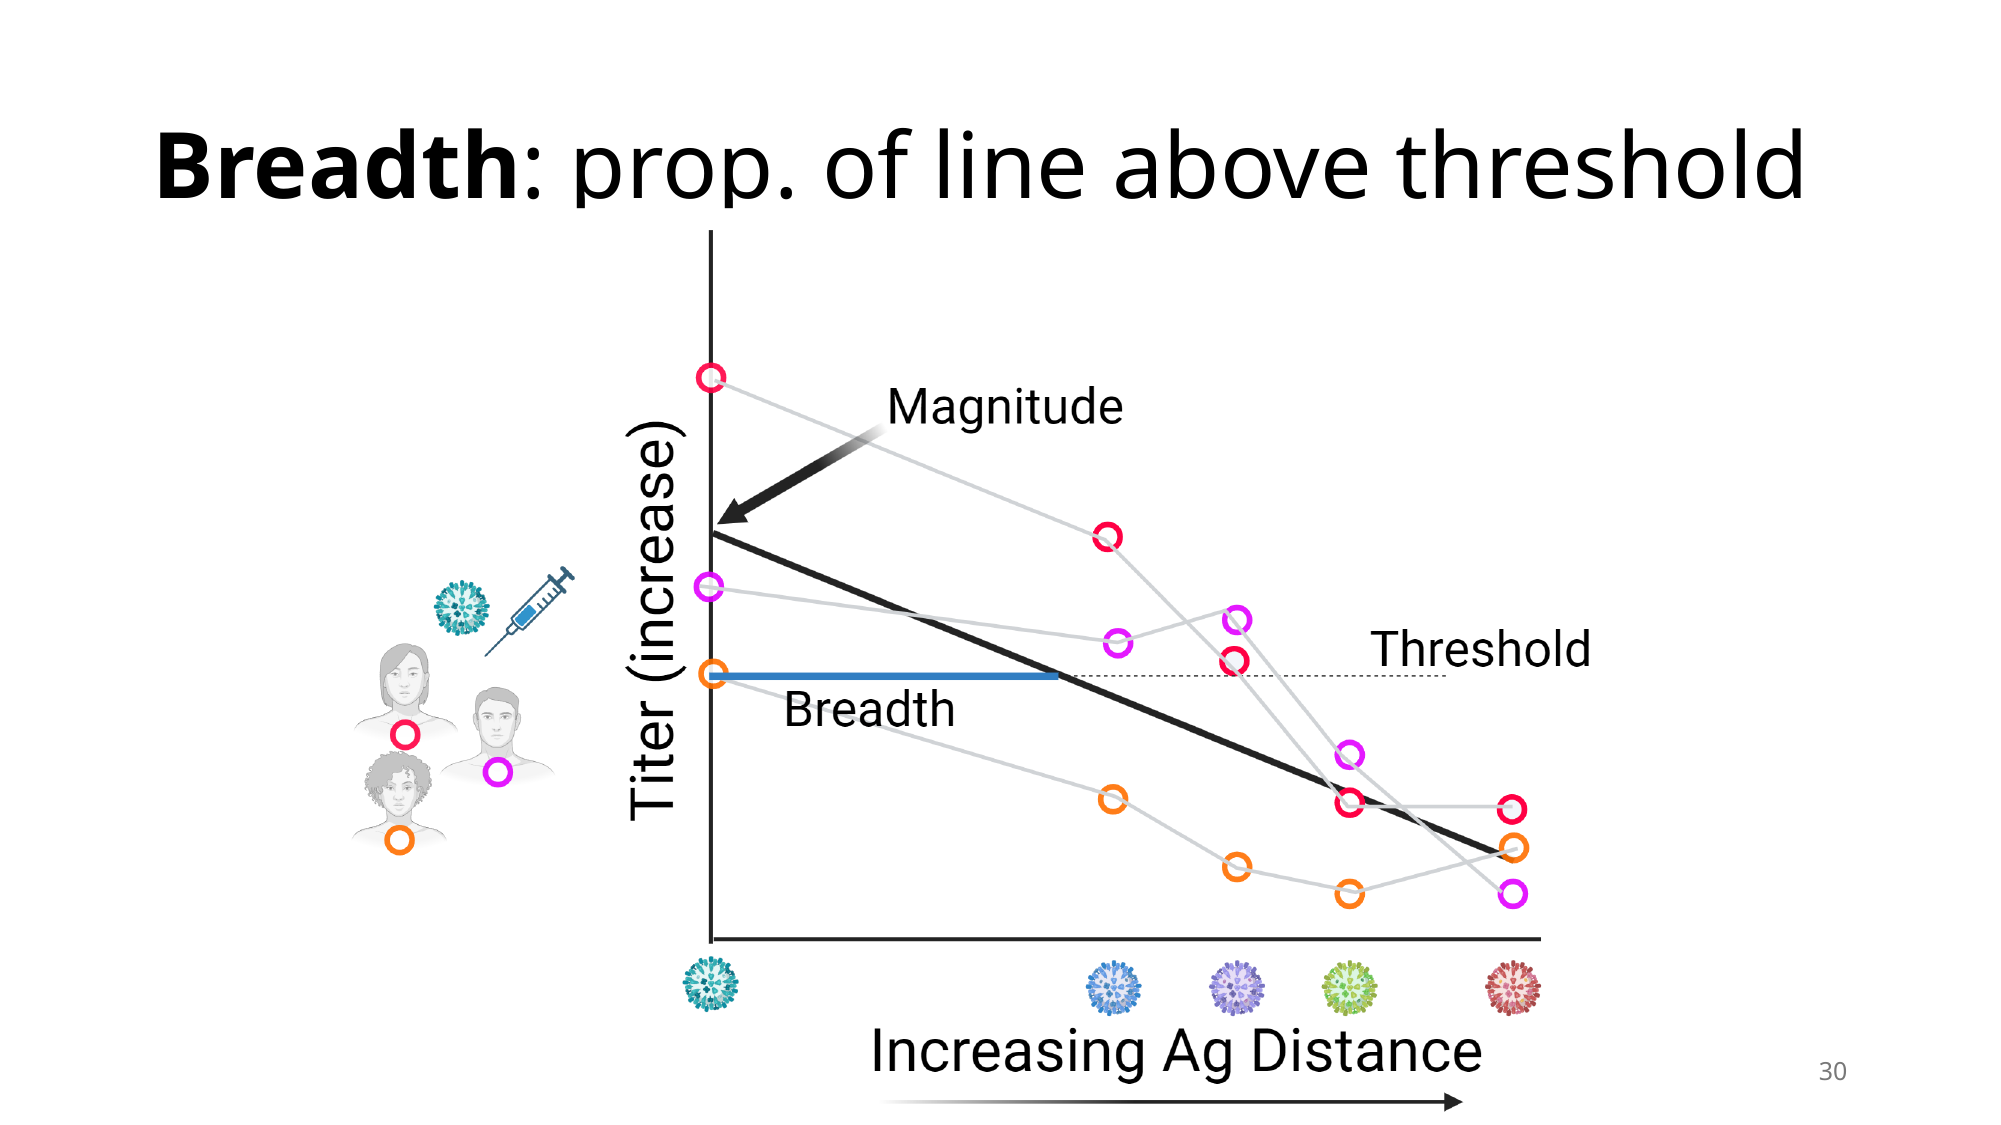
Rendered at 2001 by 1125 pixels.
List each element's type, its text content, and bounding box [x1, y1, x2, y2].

title Breadth: prop. of line above threshold [137, 59, 1863, 278]
slide_number 30 [1665, 1042, 1863, 1103]
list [335, 208, 1665, 1123]
